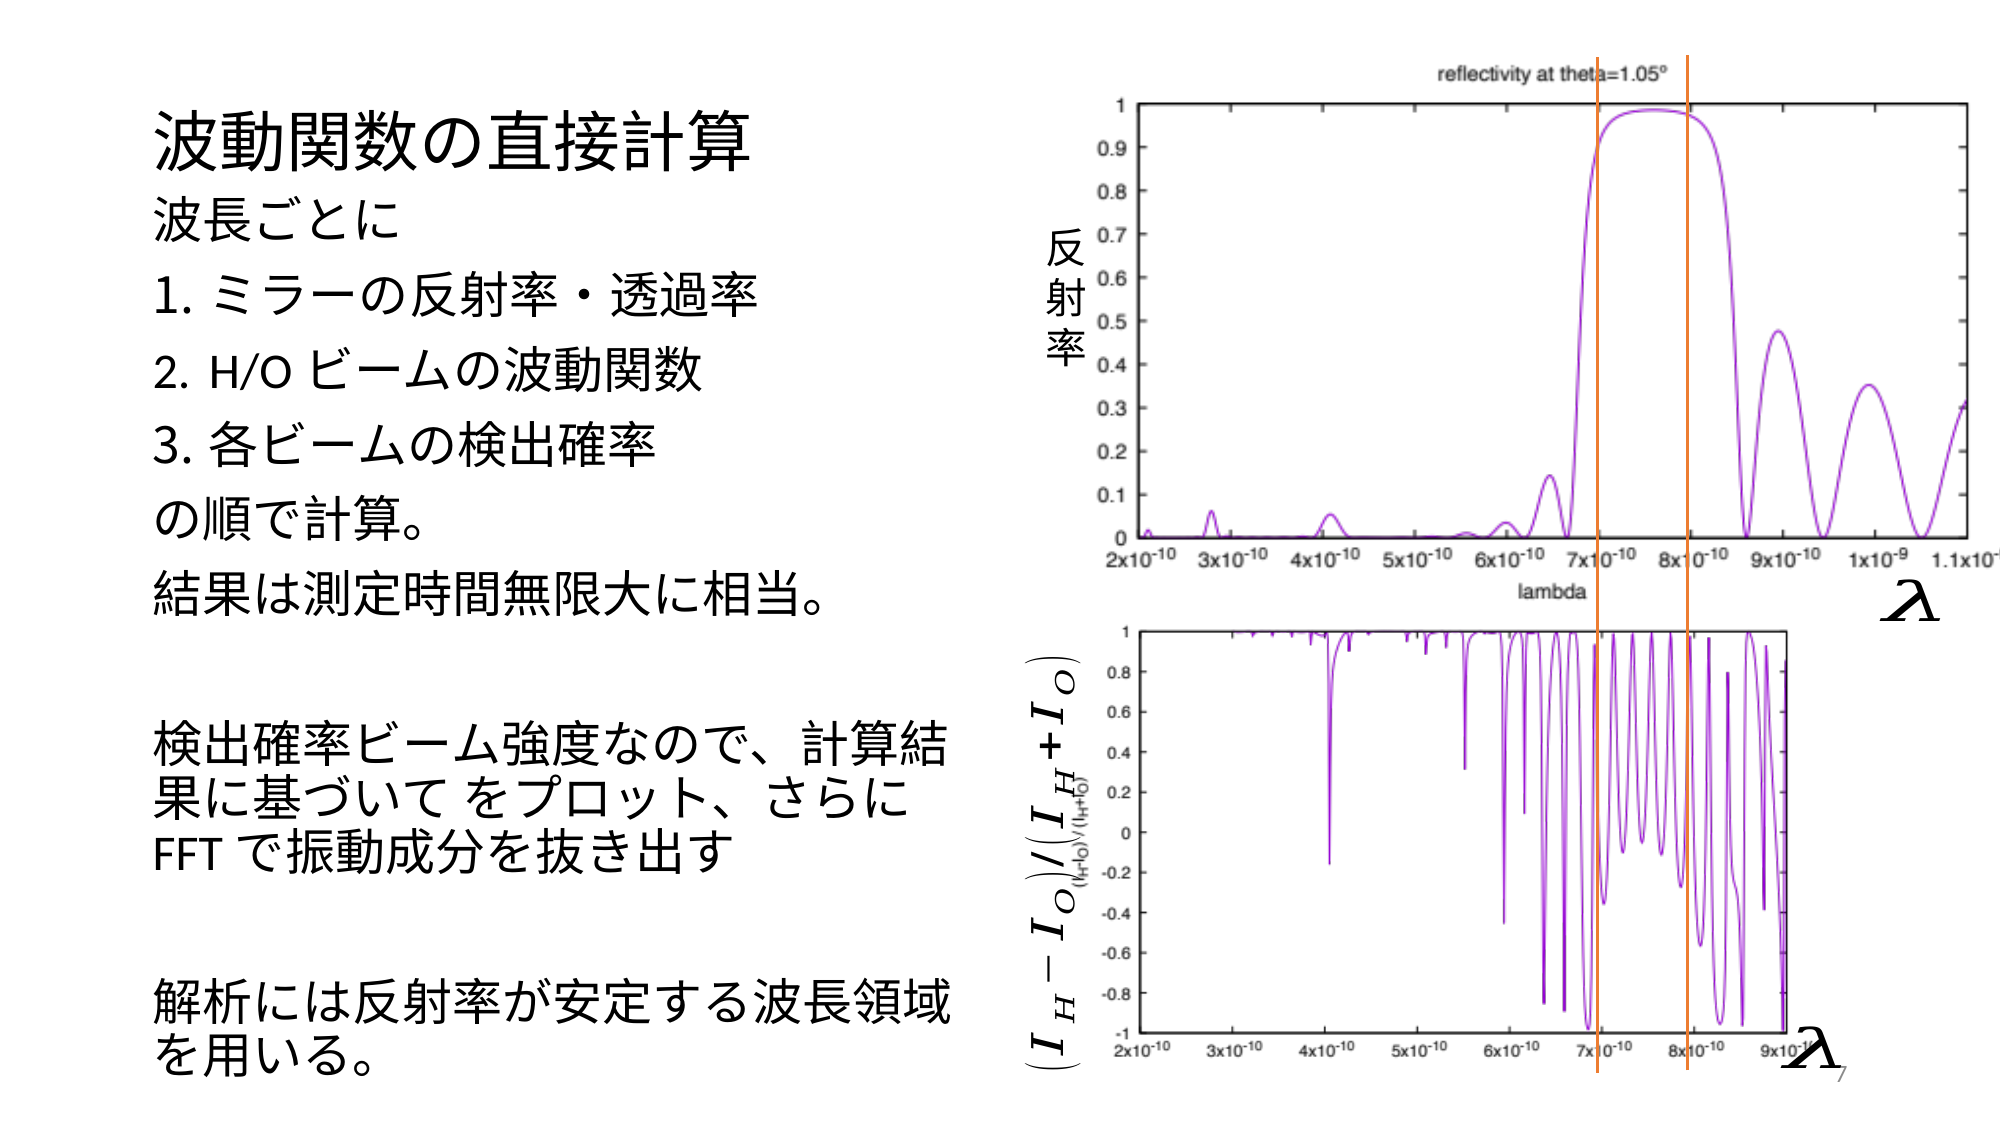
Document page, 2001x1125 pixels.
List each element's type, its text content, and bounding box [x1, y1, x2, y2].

slide_number 7 [1412, 1042, 1863, 1103]
picture [1598, 614, 1687, 1065]
picture [1688, 614, 1813, 1065]
text_box 反射率 [1030, 214, 1062, 380]
picture [1062, 614, 1597, 1065]
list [1062, 40, 2000, 603]
title 波動関数の直接計算 [137, 75, 783, 188]
